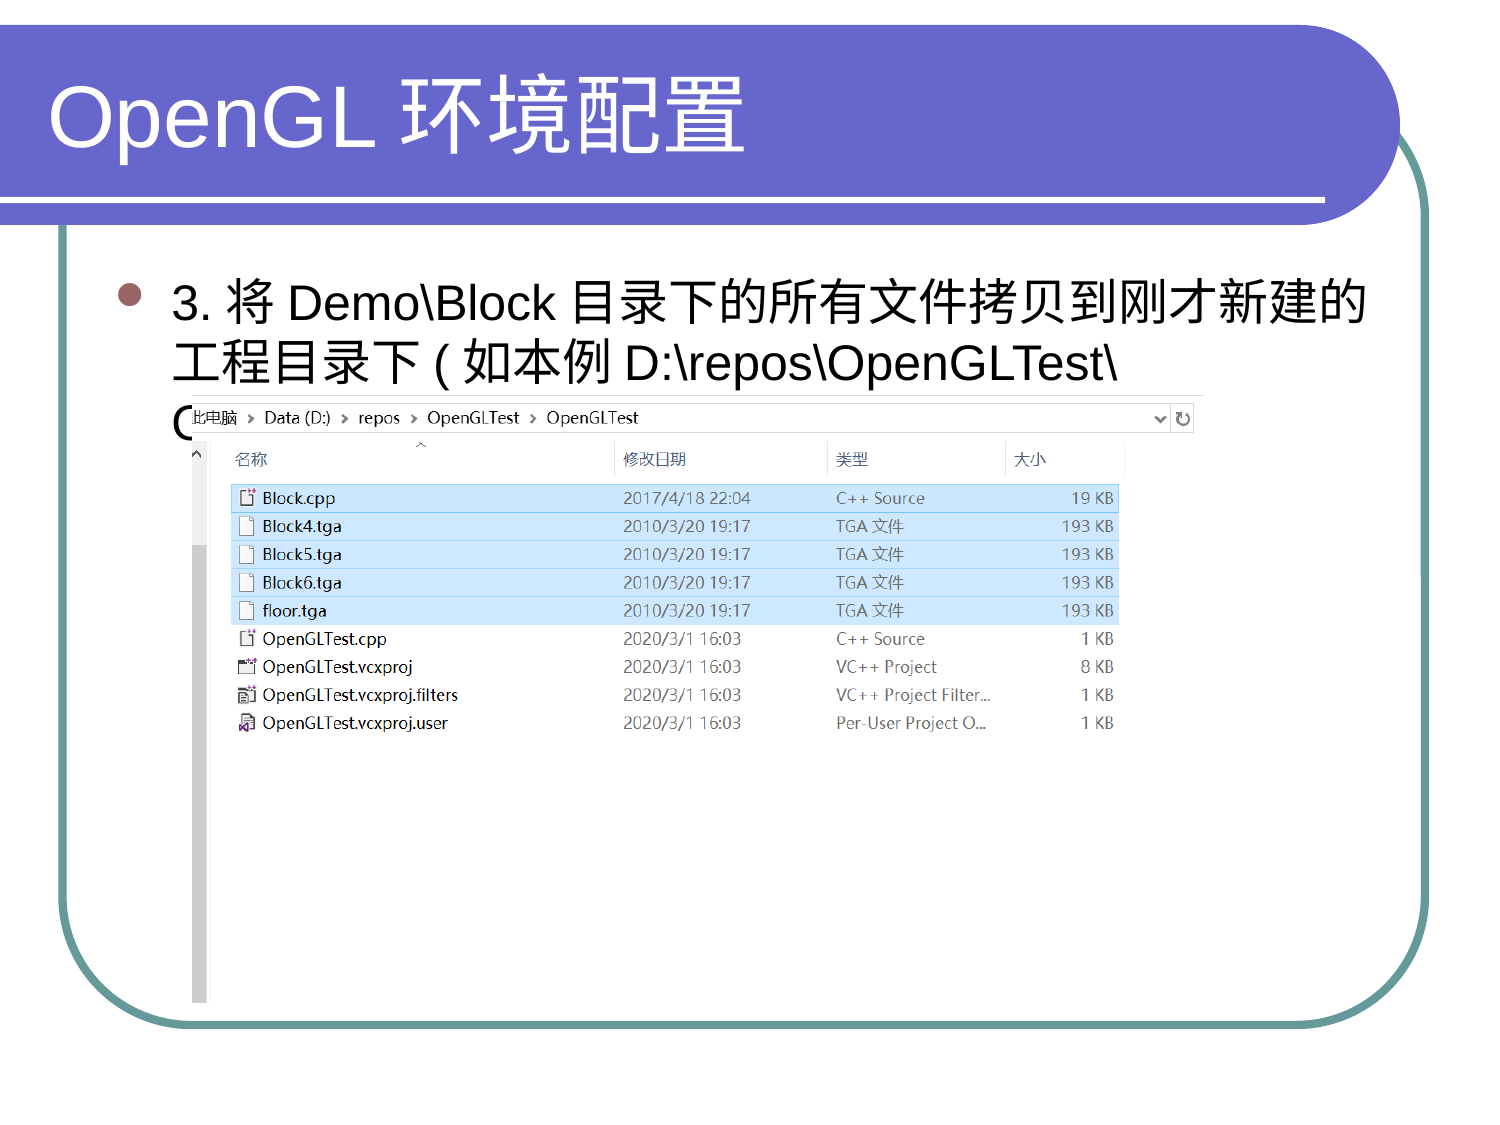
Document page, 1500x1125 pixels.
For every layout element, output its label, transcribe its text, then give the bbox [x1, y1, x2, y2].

list 3.将Demo\Block目录下的所有文件拷贝到刚才新建的工程目录下(如本例D:\repos\OpenGLTest\OpenGLTest) [99, 262, 1401, 988]
title OpenGL环境配置 [31, 37, 1348, 188]
picture [192, 395, 1204, 1003]
